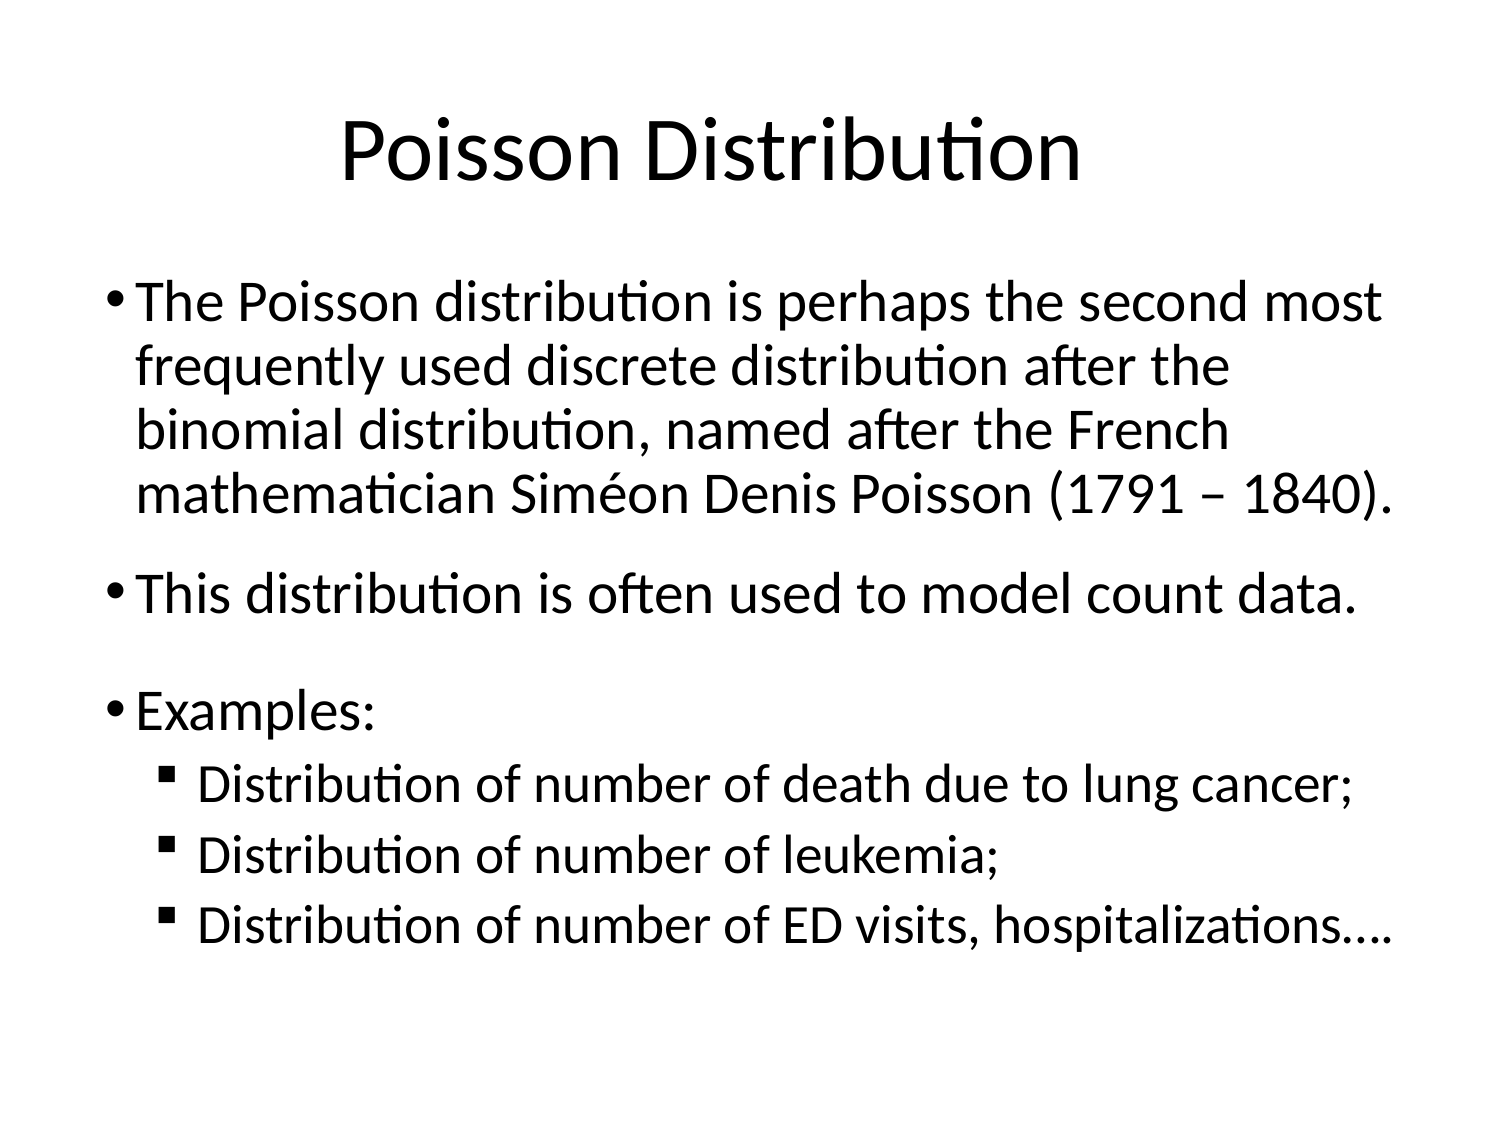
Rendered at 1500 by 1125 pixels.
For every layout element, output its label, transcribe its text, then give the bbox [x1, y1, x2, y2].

list The Poisson distribution is perhaps the second most frequently used discrete distribution after the binomial distribution, named after the French mathematician Siméon Denis Poisson (1791 – 1840). This distribution is often used to model count data. Examples: Distribution of number of death due to lung cancer; Distribution of number of leukemia; Distribution of number of ED visits, hospitalizations…. [75, 262, 1425, 1005]
title Poisson Distribution [37, 50, 1388, 238]
